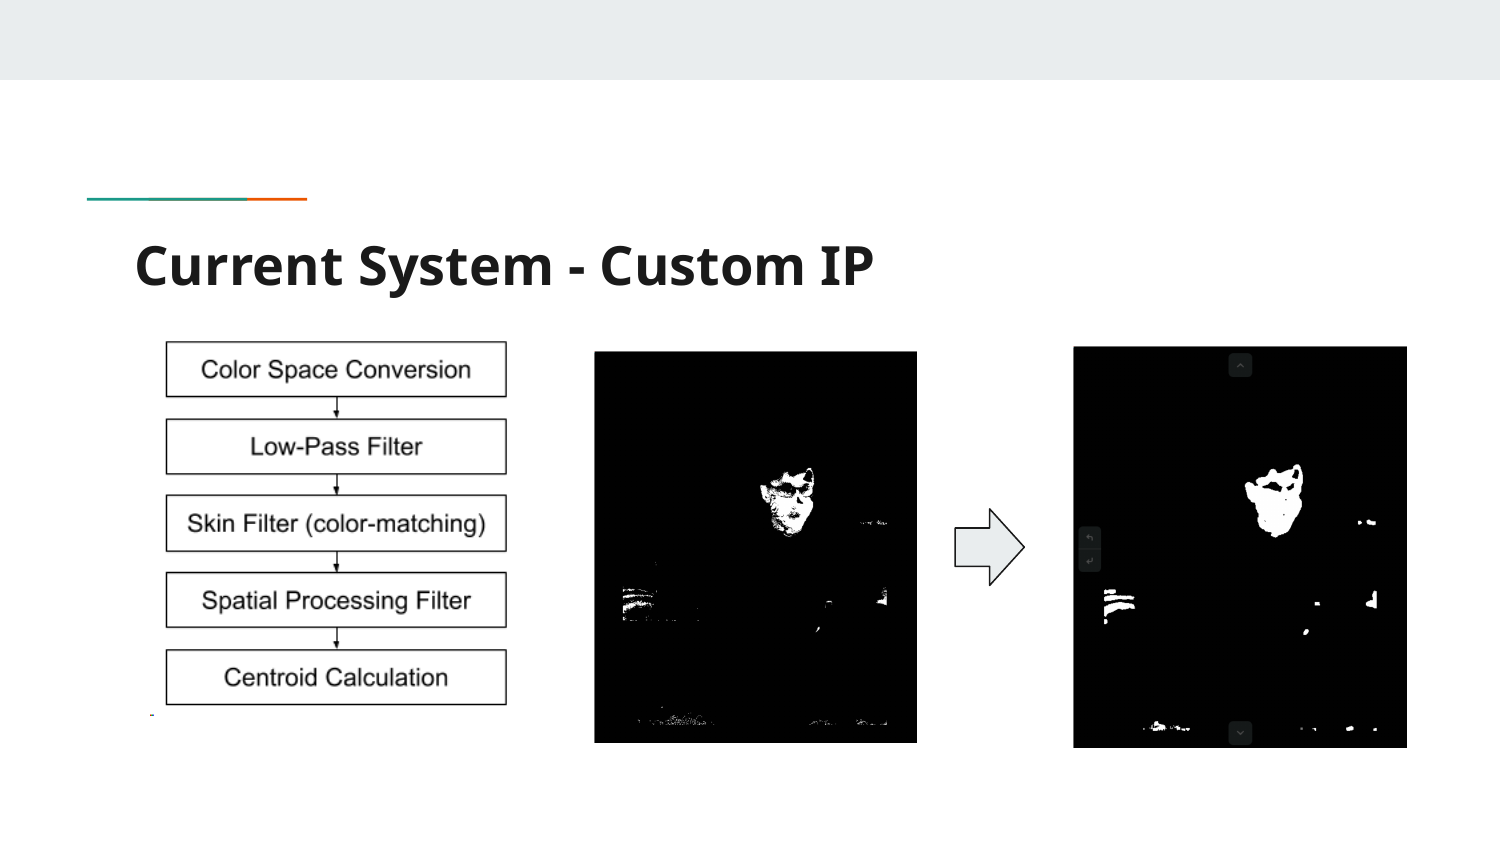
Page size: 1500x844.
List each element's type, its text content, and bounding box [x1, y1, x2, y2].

text_box [956, 508, 1025, 586]
picture [560, 352, 952, 743]
title Current System - Custom IP [119, 216, 1381, 305]
picture [150, 332, 515, 716]
picture [1039, 347, 1441, 748]
